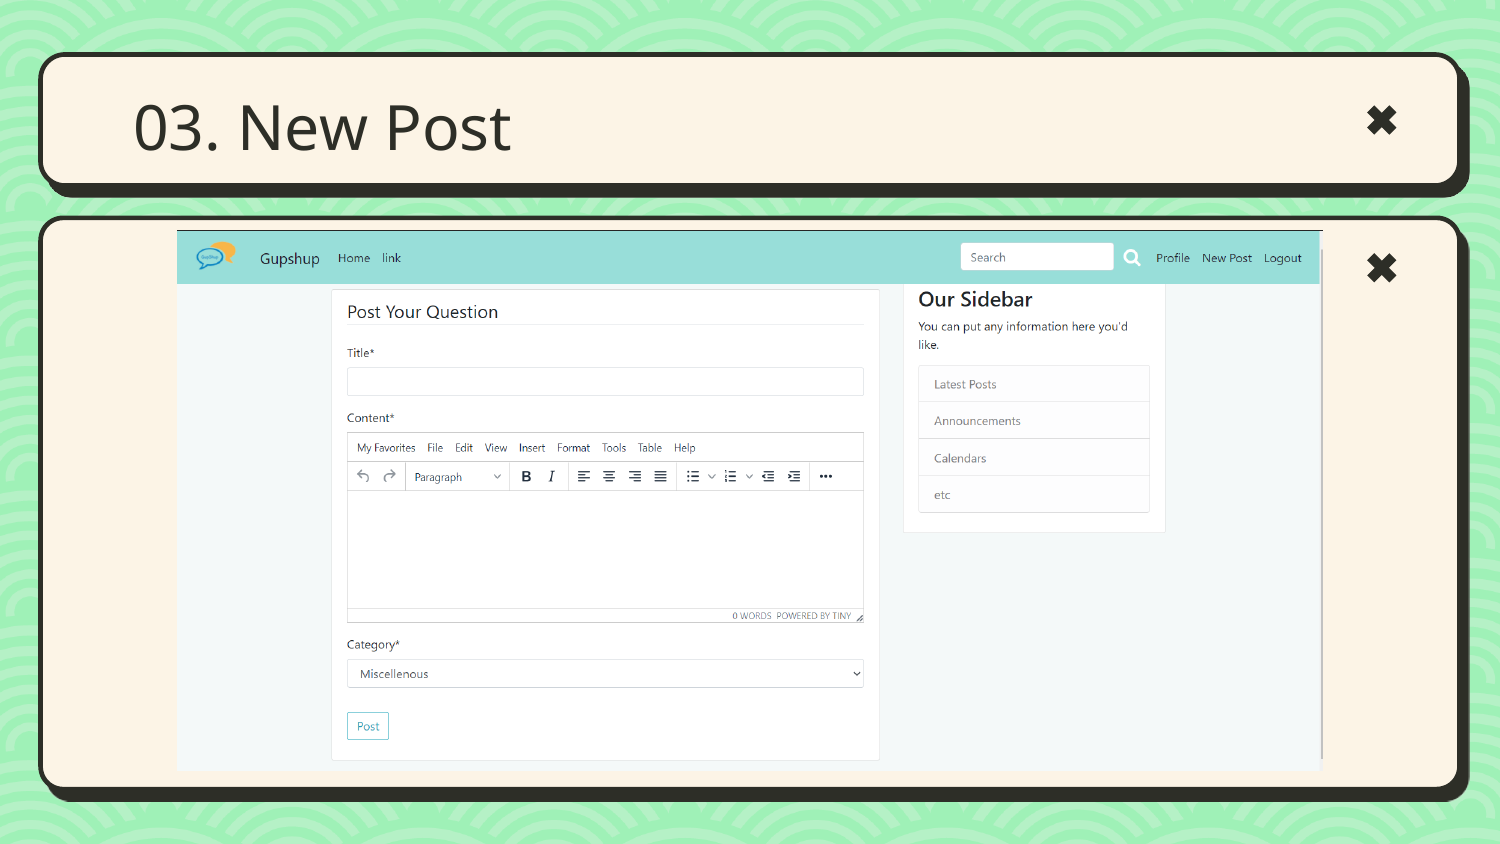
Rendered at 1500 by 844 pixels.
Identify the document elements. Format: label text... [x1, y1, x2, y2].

title 03. New Post [118, 72, 1382, 167]
picture [0, 0, 1500, 844]
